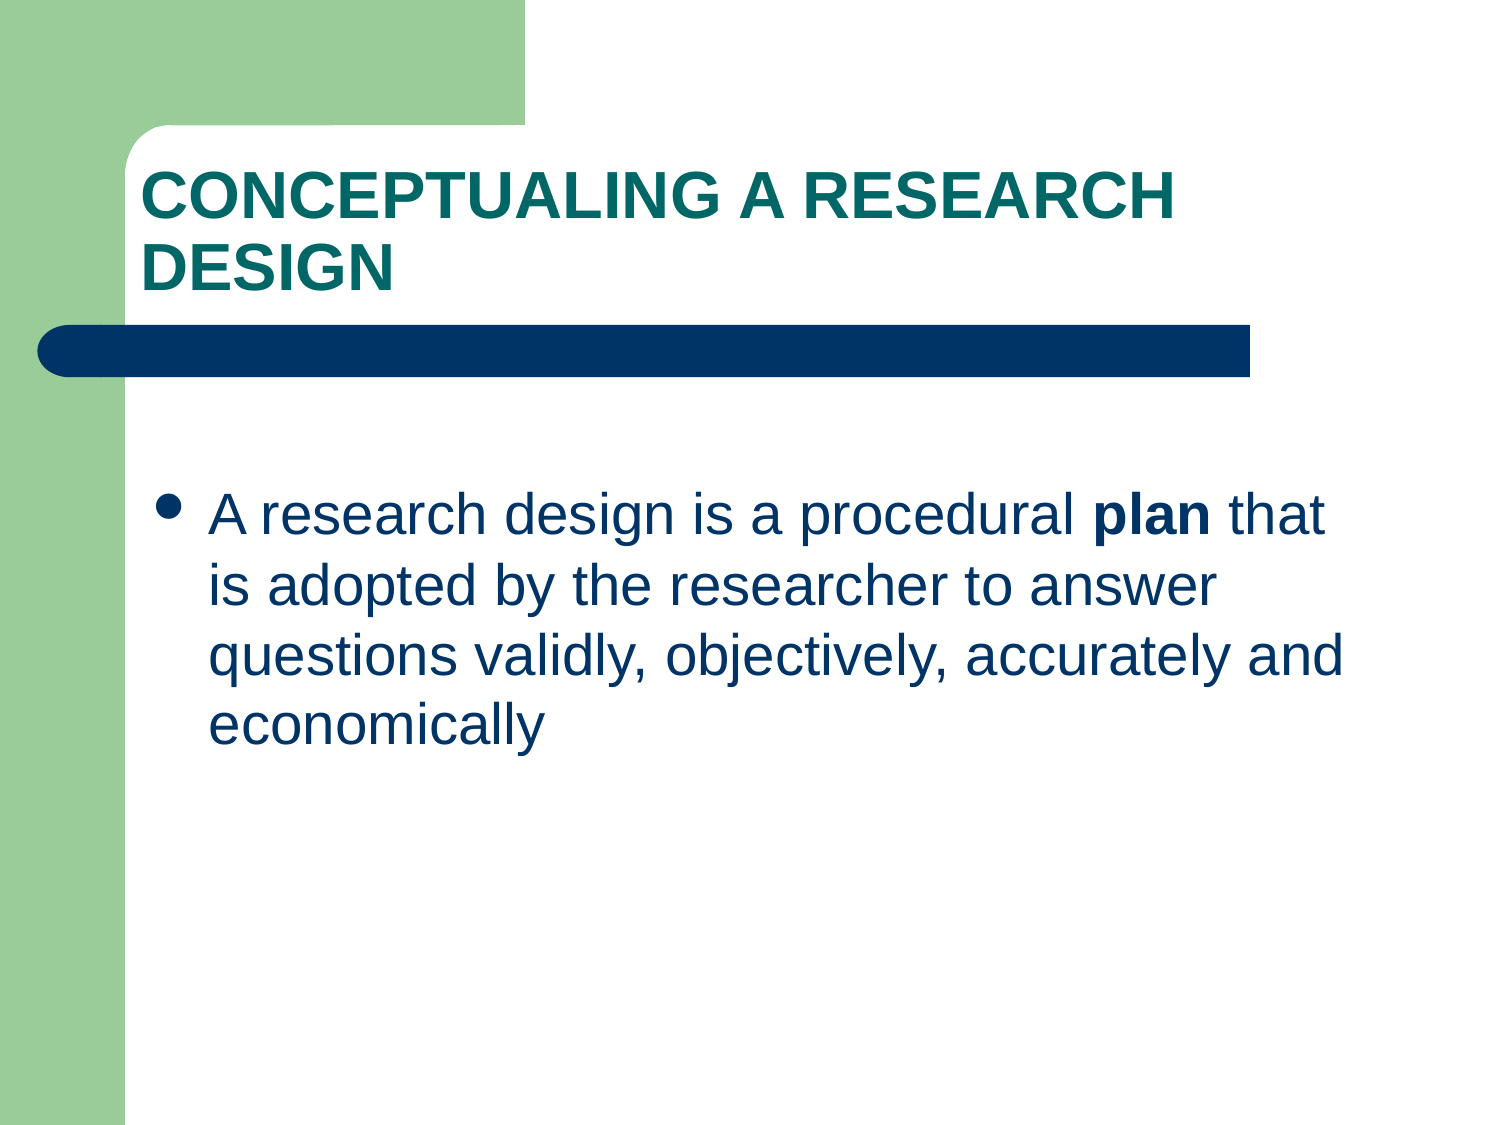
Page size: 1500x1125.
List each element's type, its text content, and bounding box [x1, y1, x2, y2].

list A research design is a procedural plan that is adopted by the researcher to answer questions validly, objectively, accurately and economically [137, 387, 1400, 999]
title CONCEPTUALING A RESEARCH DESIGN [124, 124, 1426, 313]
